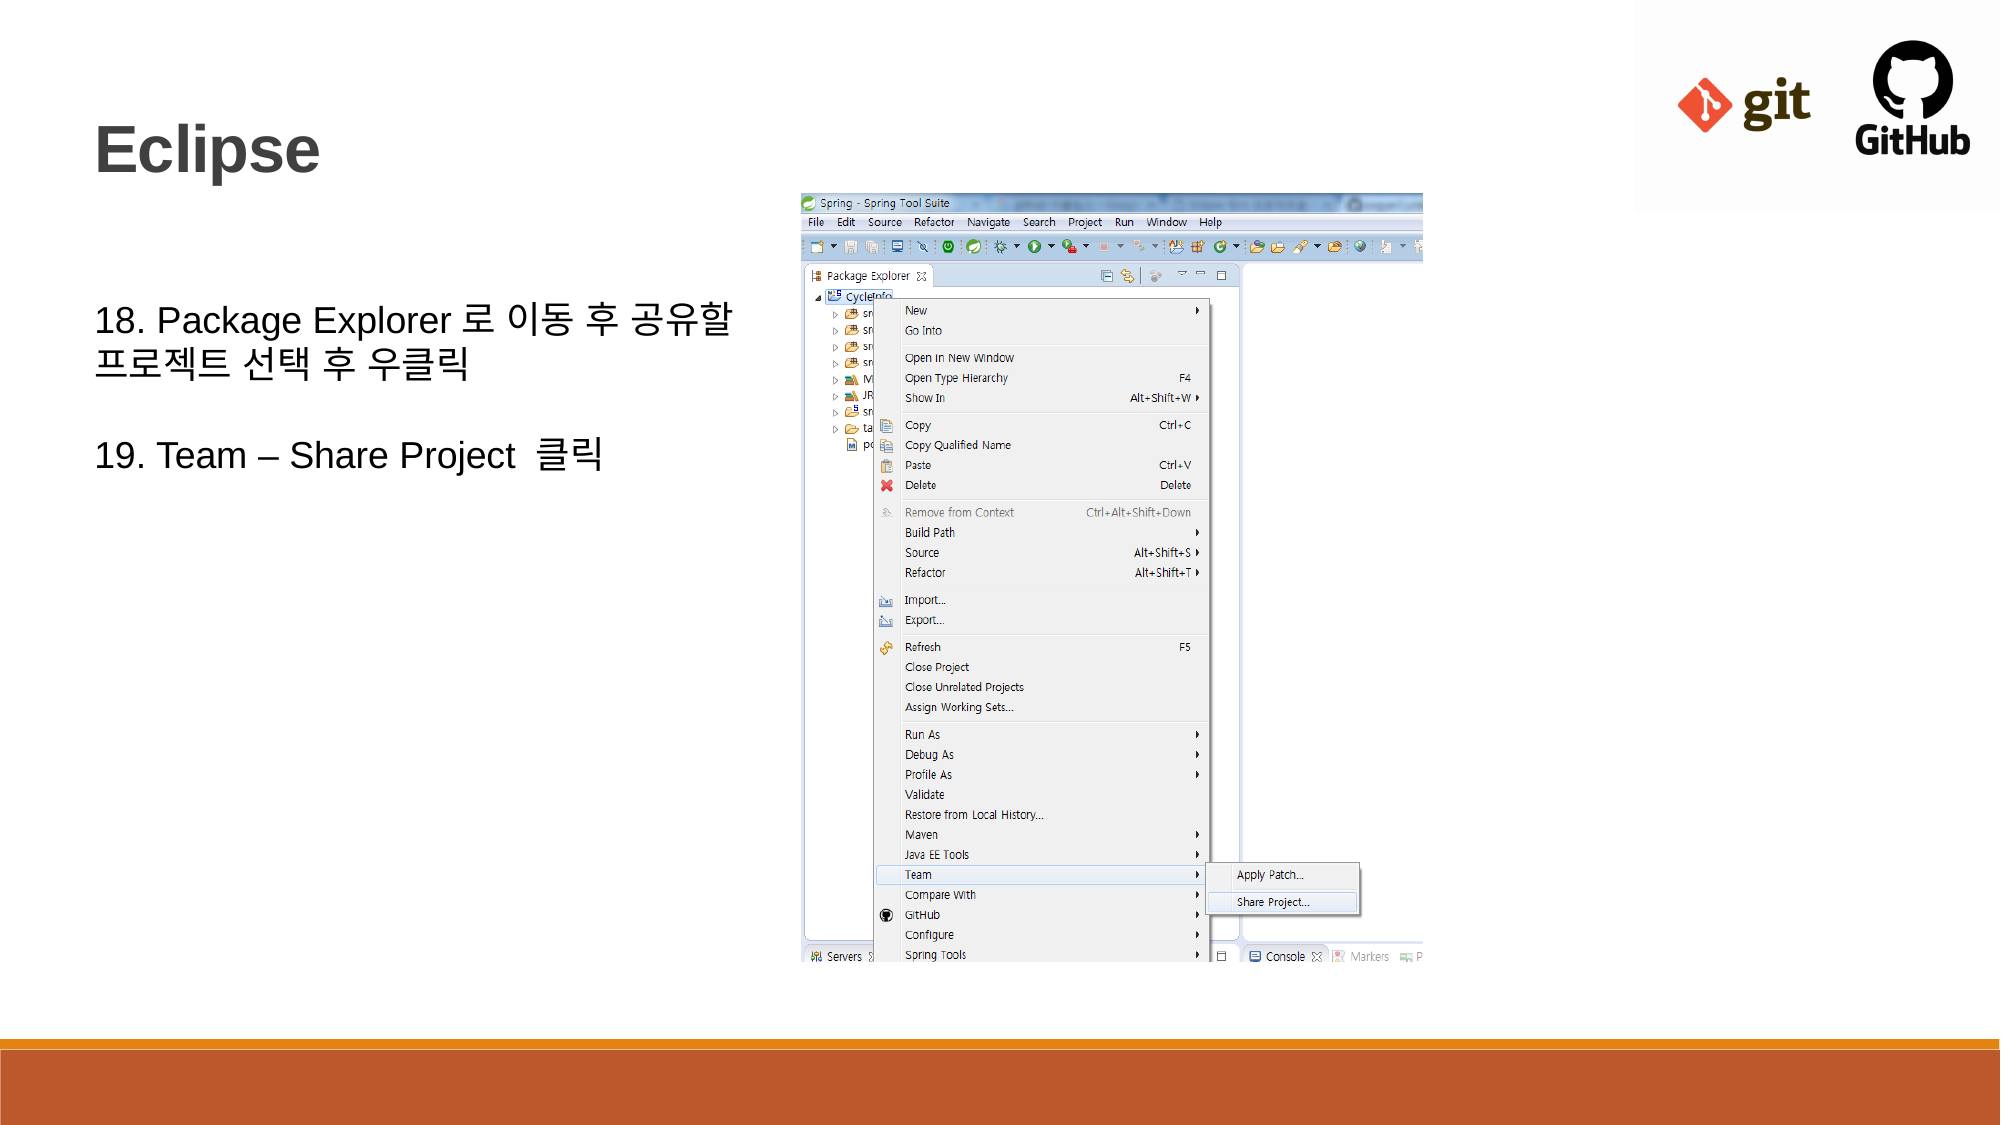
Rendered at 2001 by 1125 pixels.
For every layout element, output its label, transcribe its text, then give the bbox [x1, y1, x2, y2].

picture [1634, 0, 2000, 213]
picture [800, 193, 1423, 963]
text_box Eclipse [79, 95, 607, 194]
text_box 18. Package Explorer로 이동 후 공유할 프로젝트 선택 후 우클릭 19. Team – Share Project 클릭 [79, 289, 797, 484]
